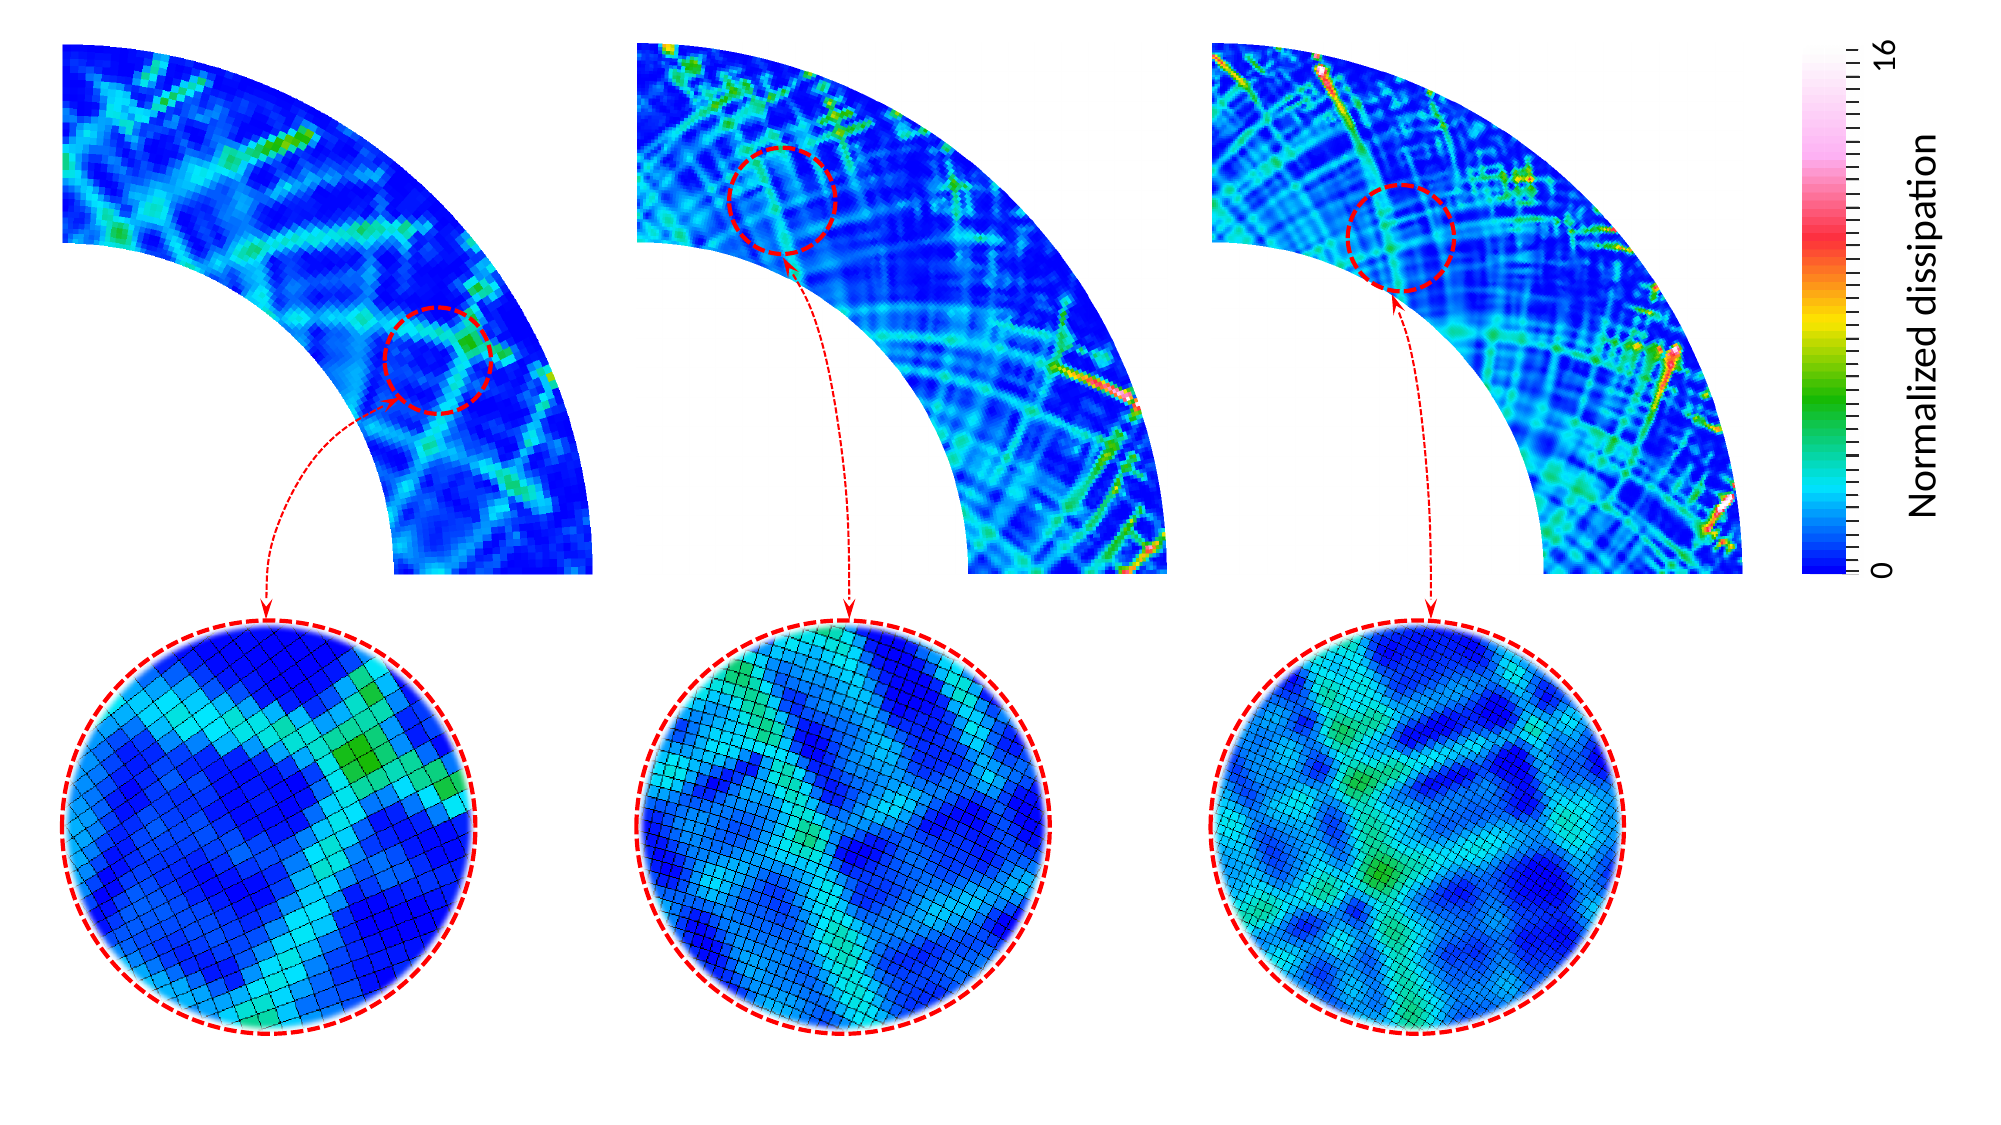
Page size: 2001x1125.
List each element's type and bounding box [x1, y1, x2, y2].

picture [1802, 510, 1846, 574]
picture [1238, 183, 1248, 191]
text_box [841, 575, 856, 620]
text_box [260, 576, 293, 620]
text_box [1424, 575, 1438, 620]
picture [1210, 620, 1624, 1034]
picture [685, 201, 692, 208]
picture [636, 213, 642, 231]
picture [636, 163, 642, 171]
picture [636, 42, 1168, 575]
picture [61, 43, 594, 576]
picture [636, 620, 1050, 1034]
picture [1258, 224, 1265, 232]
picture [1211, 199, 1232, 230]
picture [1211, 42, 1744, 575]
picture [1802, 47, 1846, 492]
picture [61, 620, 476, 1034]
picture [636, 174, 648, 189]
picture [1570, 550, 1582, 561]
text_box [1806, 24, 1953, 597]
picture [645, 163, 652, 171]
picture [1250, 215, 1256, 222]
